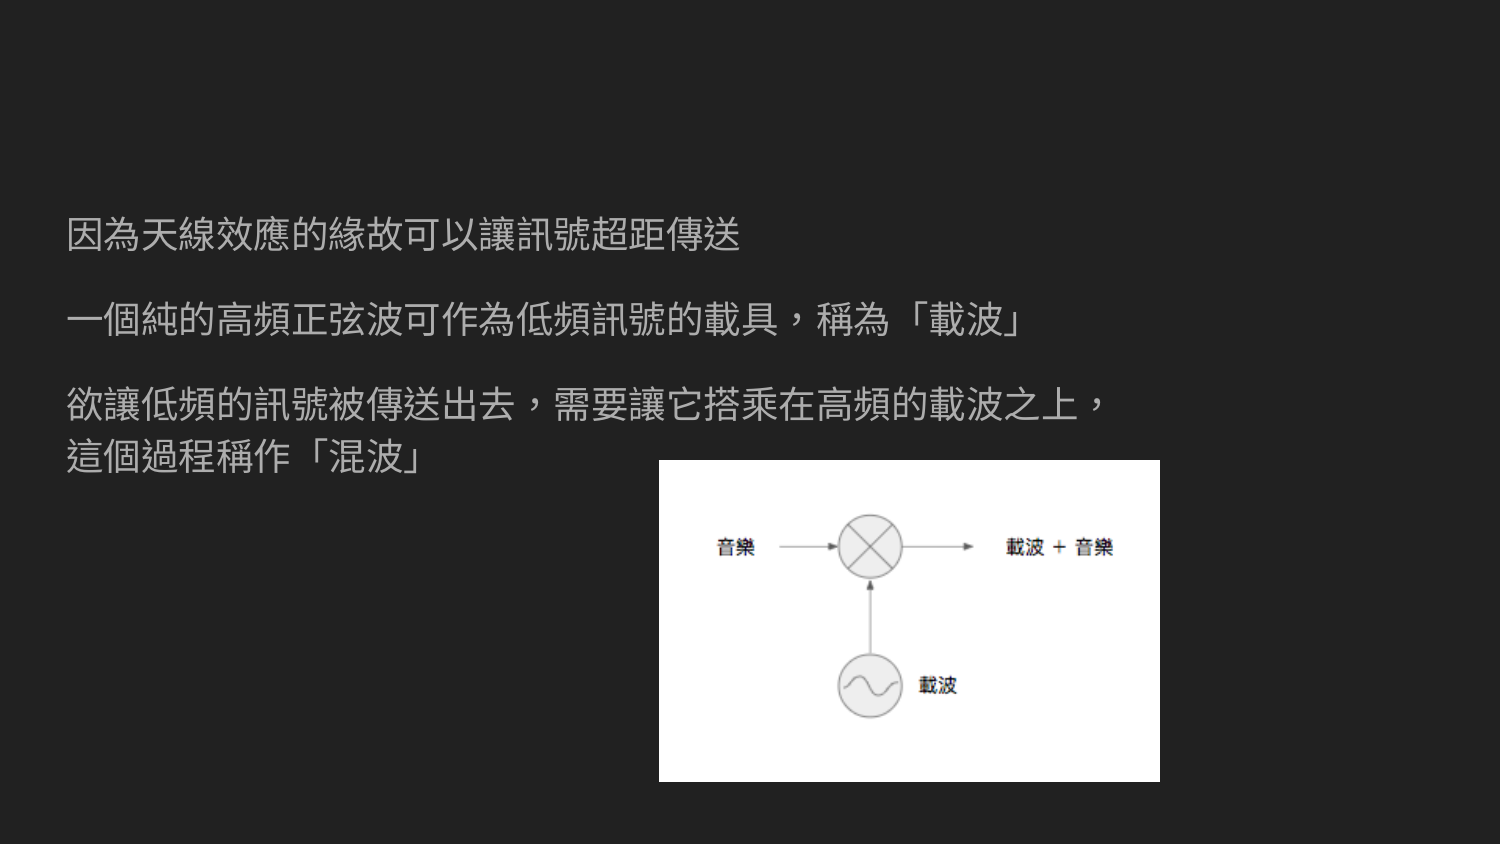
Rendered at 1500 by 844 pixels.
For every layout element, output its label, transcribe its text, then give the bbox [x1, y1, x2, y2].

list 因為天線效應的緣故可以讓訊號超距傳送 一個純的高頻正弦波可作為低頻訊號的載具，稱為「載波」 欲讓低頻的訊號被傳送出去，需要讓它搭乘在高頻的載波之上， 這個過程稱作「混波」 [51, 189, 1449, 750]
picture [658, 460, 1160, 782]
